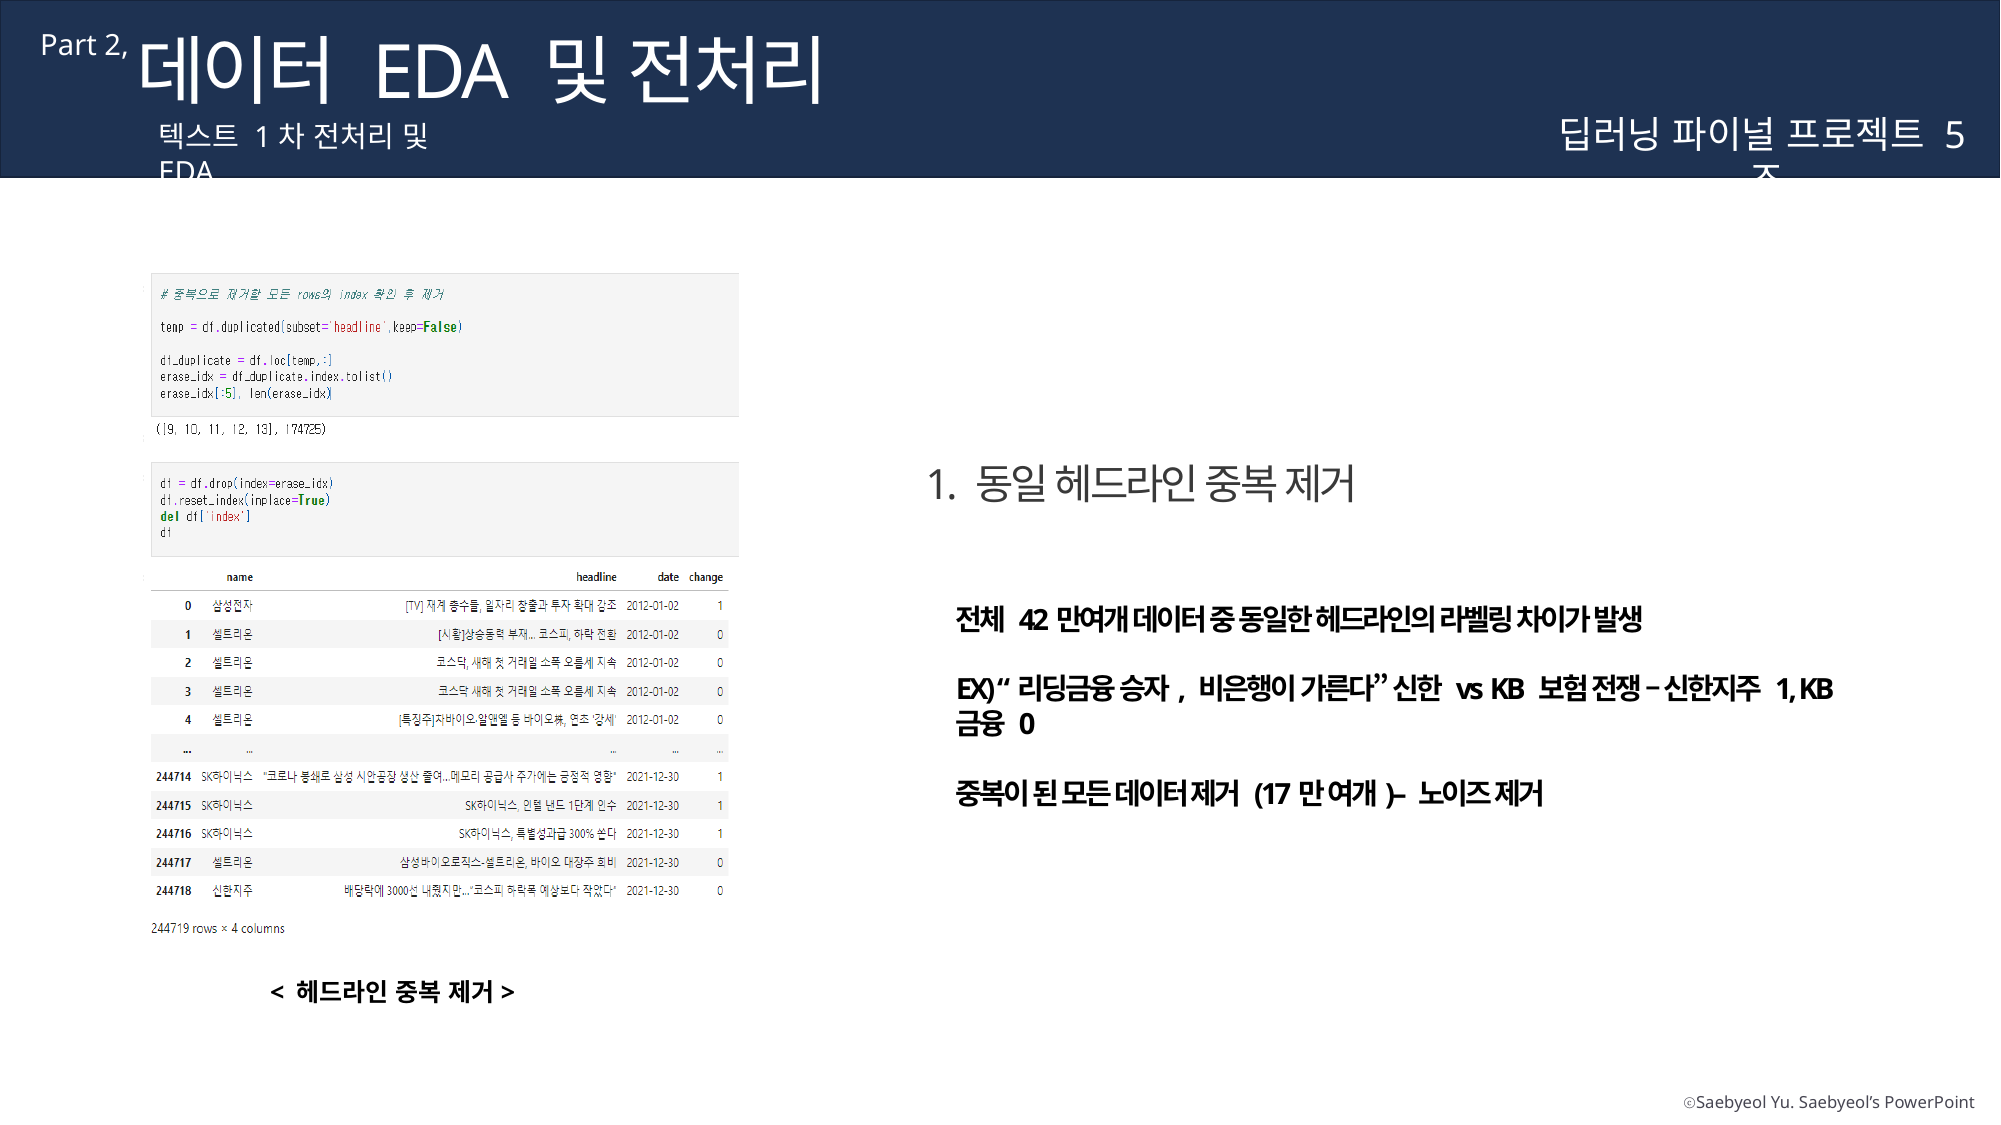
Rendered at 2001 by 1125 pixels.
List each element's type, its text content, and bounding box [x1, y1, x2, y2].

text_box Part 2, [25, 19, 121, 69]
text_box 데이터 EDA 및 전처리 [121, 16, 843, 122]
picture [143, 270, 739, 954]
text_box 딥러닝 파이널 프로젝트 5조 [1533, 103, 2000, 209]
text_box [0, 0, 2000, 178]
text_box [918, 450, 1857, 786]
text_box 텍스트 1차 전처리 및 EDA [143, 110, 497, 196]
text_box < 헤드라인 중복 제거> [255, 968, 534, 1014]
